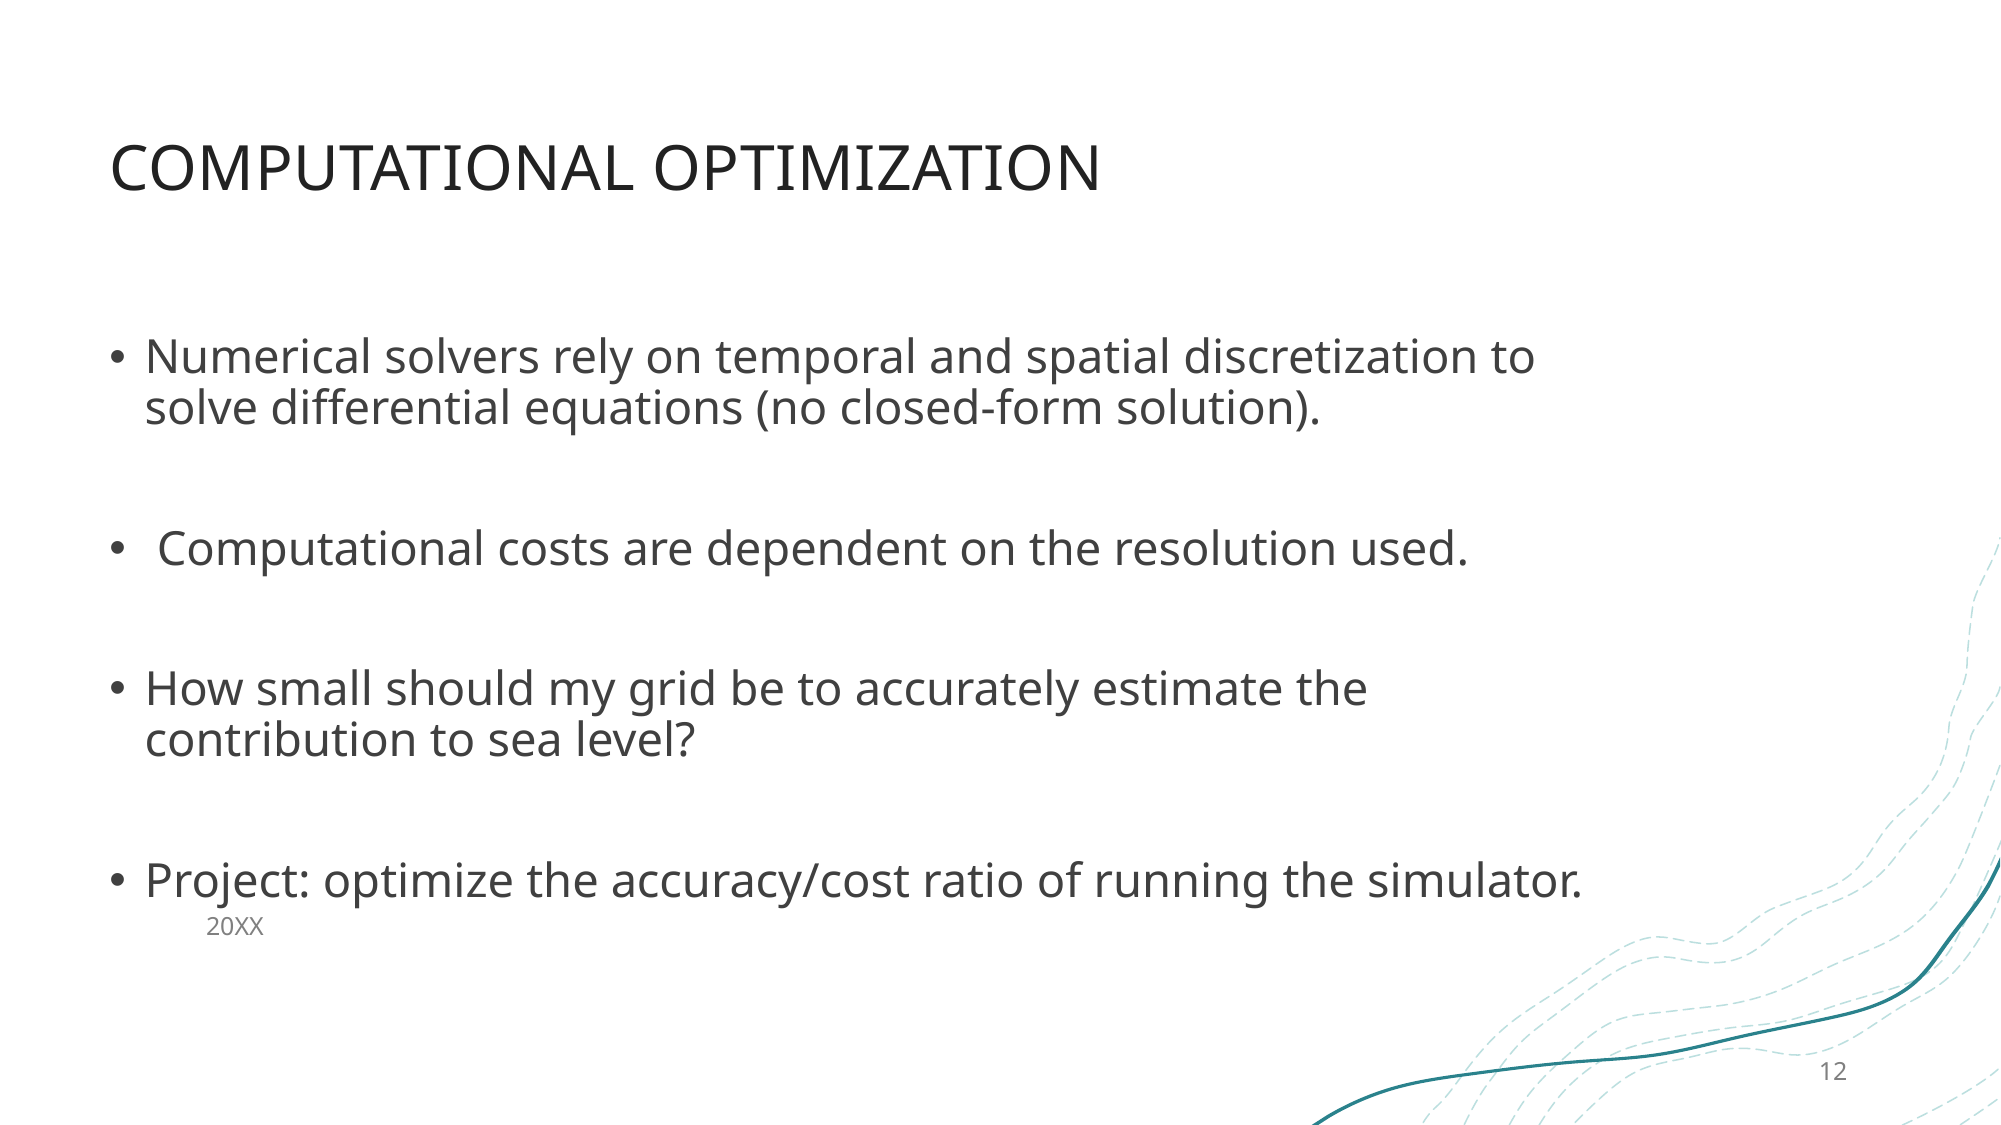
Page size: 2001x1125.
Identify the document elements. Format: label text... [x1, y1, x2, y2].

text_box Numerical solvers rely on temporal and spatial discretization to solve differential equations (no closed-form solution). Computational costs are dependent on the resolution used. How small should my grid be to accurately estimate the contribution to sea level? Project: optimize the accuracy/cost ratio of running the simulator. [94, 249, 1638, 925]
slide_number 12 [1412, 1042, 1863, 1103]
title Computational optimization [94, 61, 1465, 249]
slide_number 20XX [190, 925, 641, 955]
